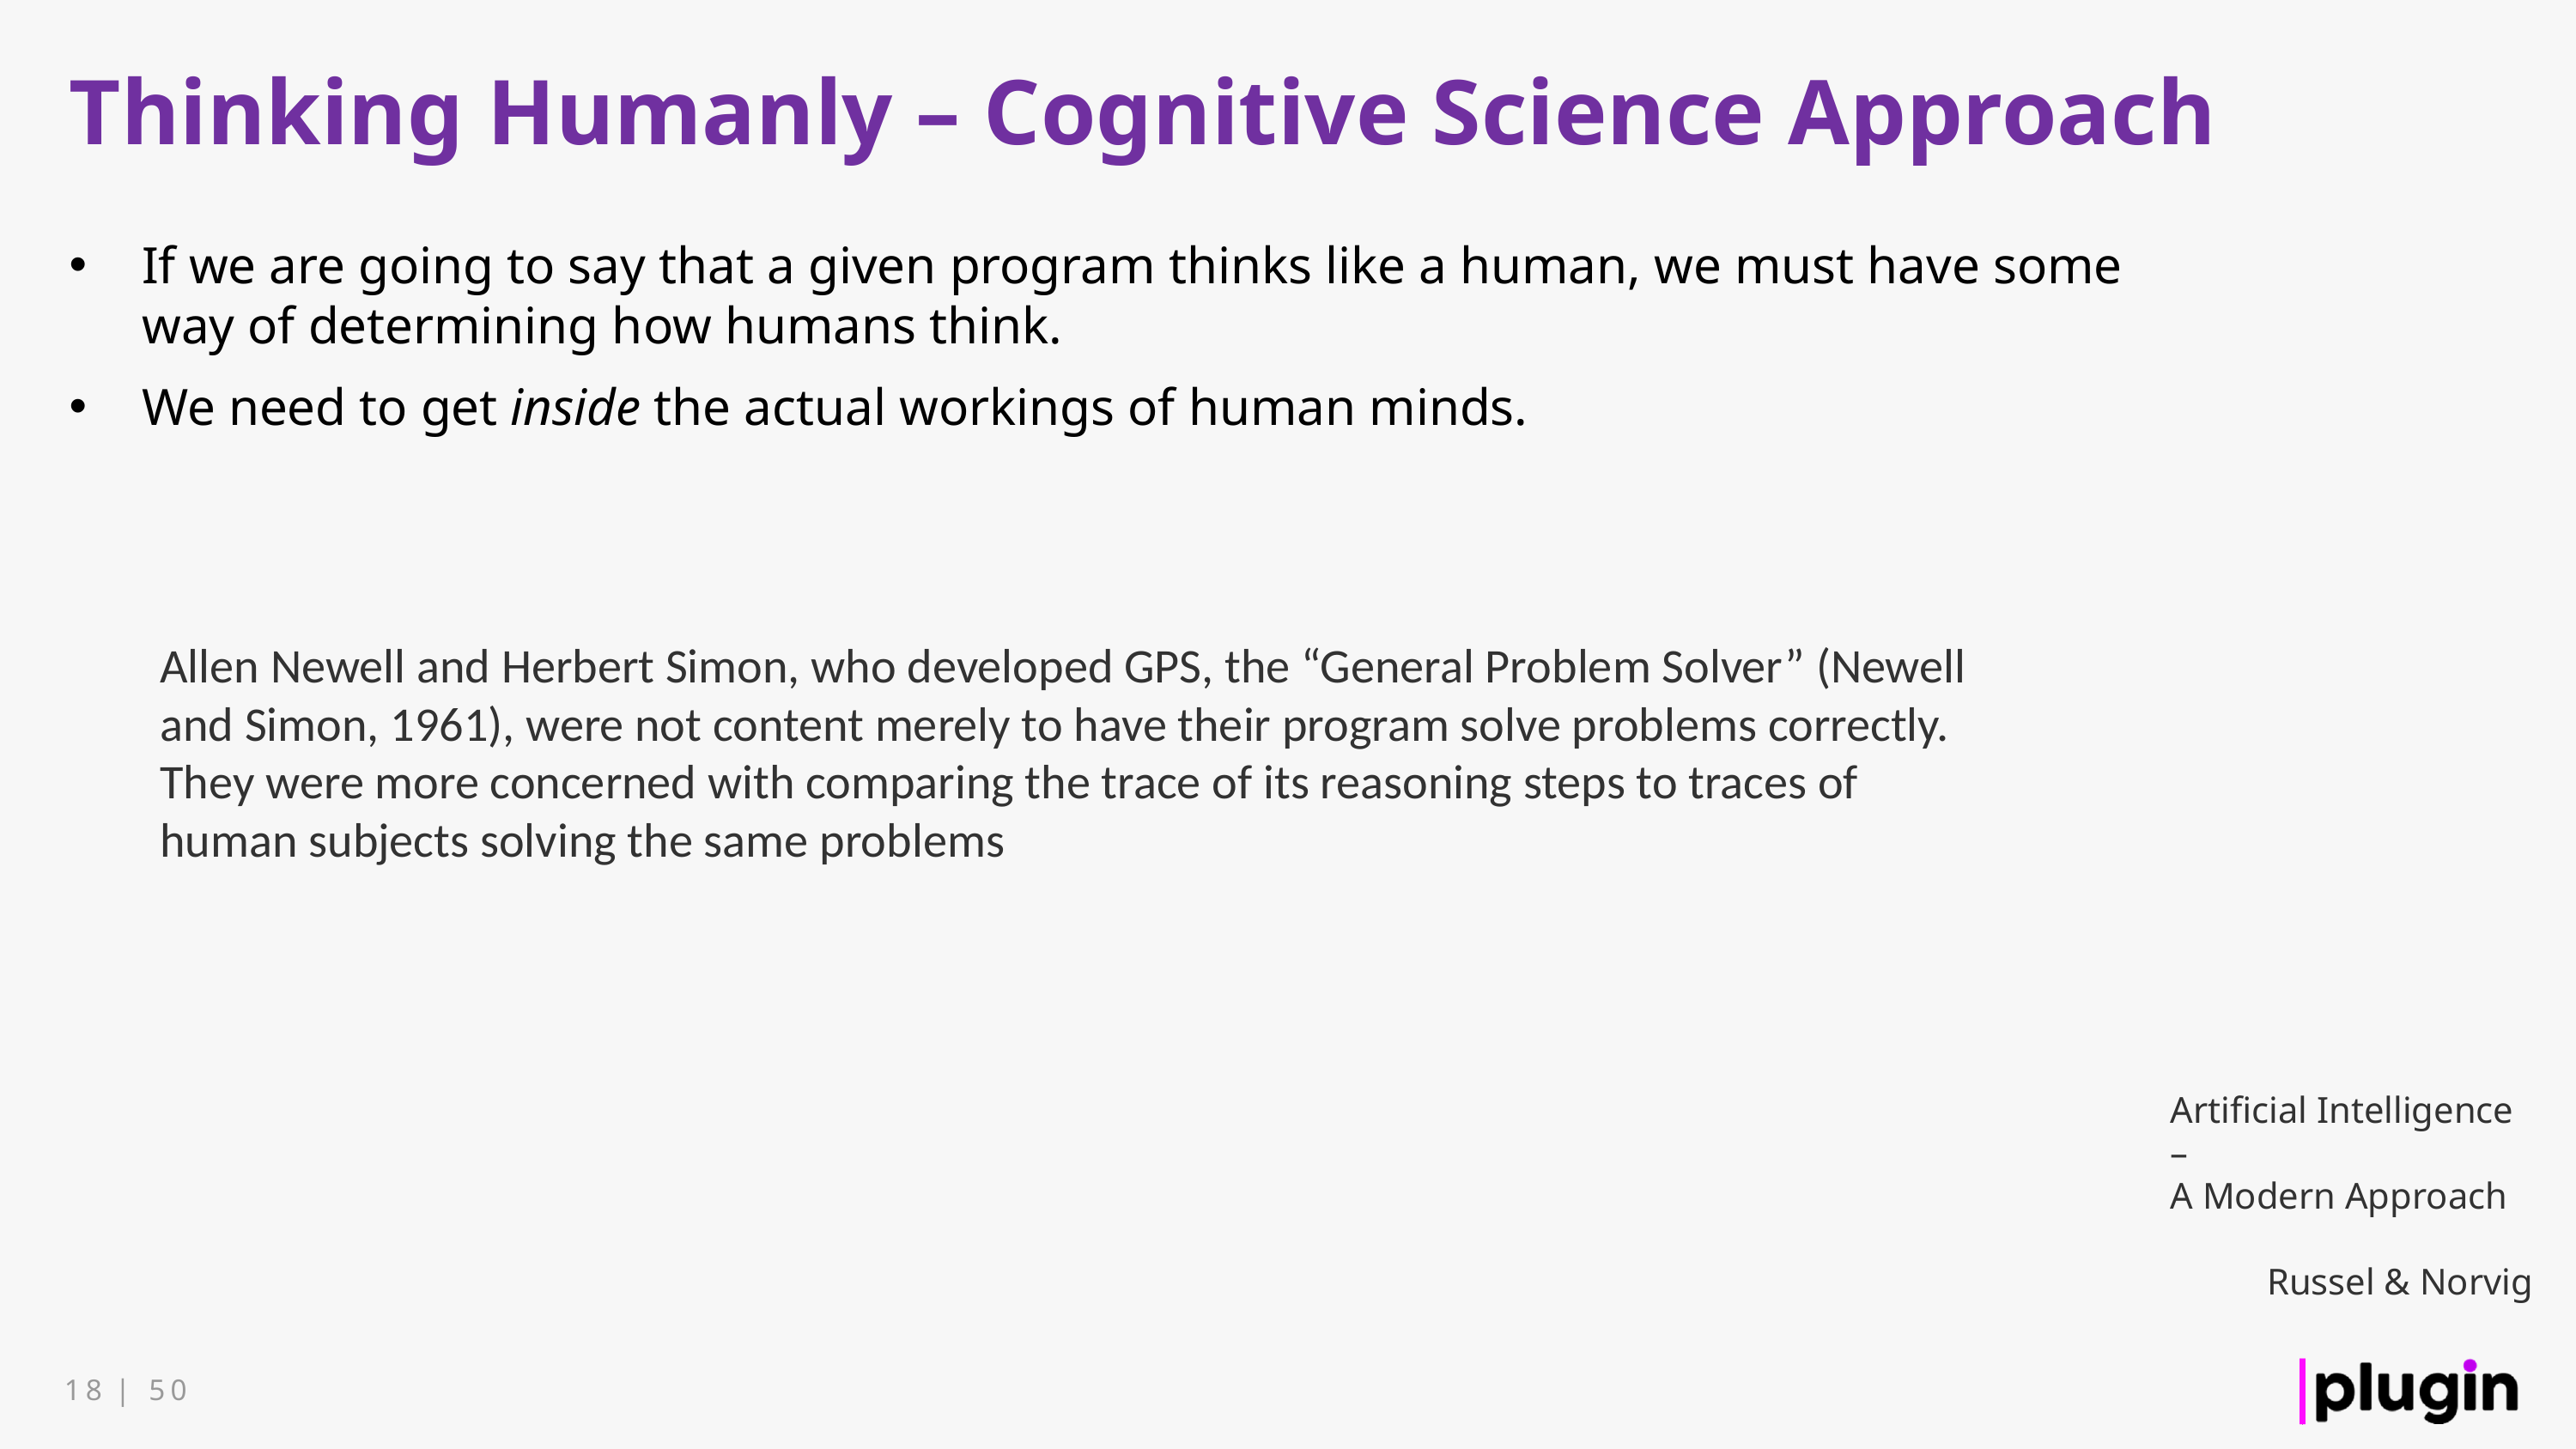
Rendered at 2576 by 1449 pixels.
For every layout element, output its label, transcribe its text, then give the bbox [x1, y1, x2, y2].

title Thinking Humanly – Cognitive Science Approach [57, 61, 2424, 317]
text_box Artificial Intelligence – A Modern Approach Russel & Norvig [2157, 1081, 2546, 1309]
text_box Allen Newell and Herbert Simon, who developed GPS, the “General Problem Solver” (Newell and Simon, 1961), were not content merely to have their program solve problems correctly. They were more concerned with comparing the trace of its reasoning steps to traces of human subjects solving the same problems [147, 628, 2020, 873]
text_box If we are going to say that a given program thinks like a human, we must have some way of determining how humans think. We need to get inside the actual workings of human minds. [56, 227, 2158, 442]
picture [2283, 1346, 2561, 1437]
